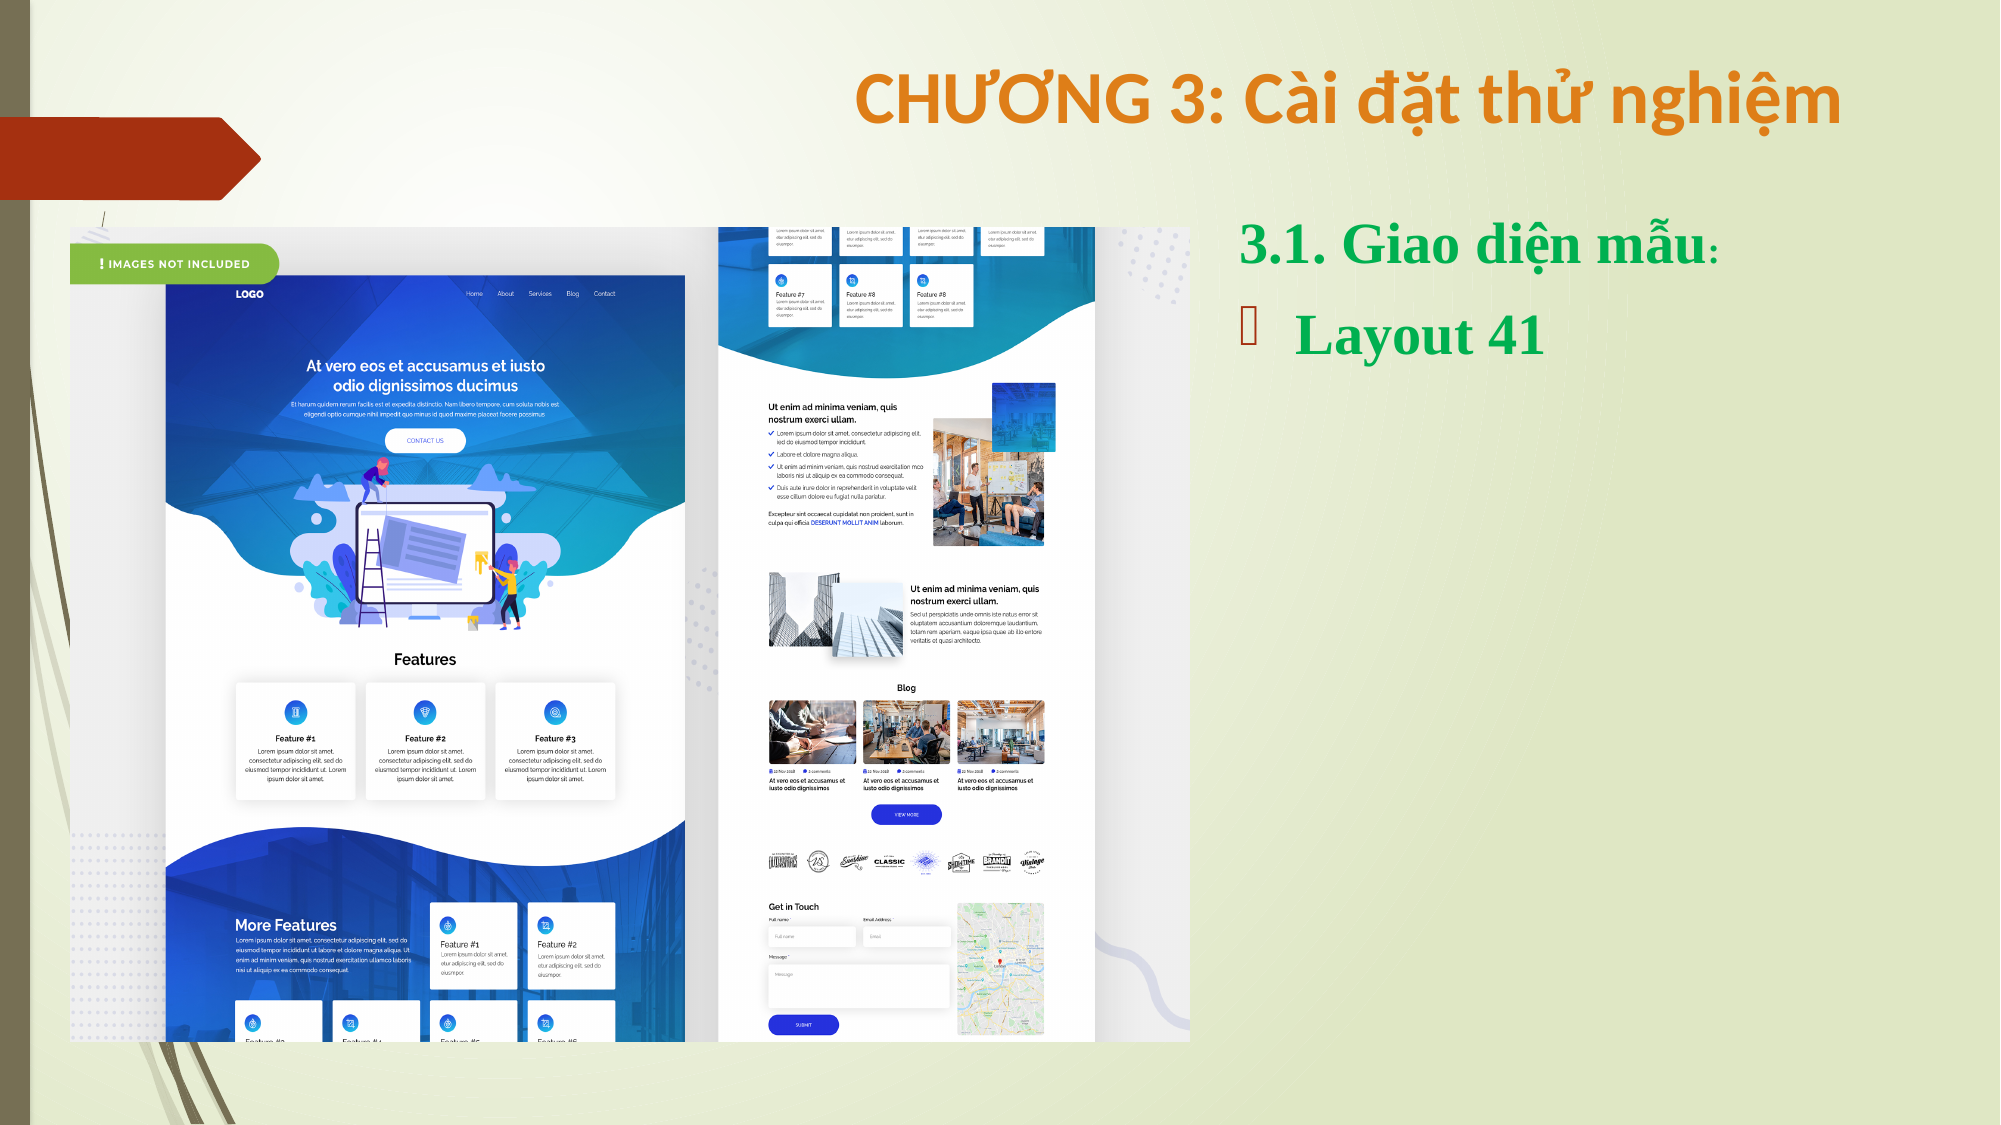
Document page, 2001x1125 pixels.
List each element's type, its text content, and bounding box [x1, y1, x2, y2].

title CHƯƠNG 3: Cài đặt thử nghiệm [769, 41, 1930, 228]
list 3.1. Giao diện mẫu: Layout 41 [1224, 197, 1816, 384]
picture [69, 227, 1191, 1042]
